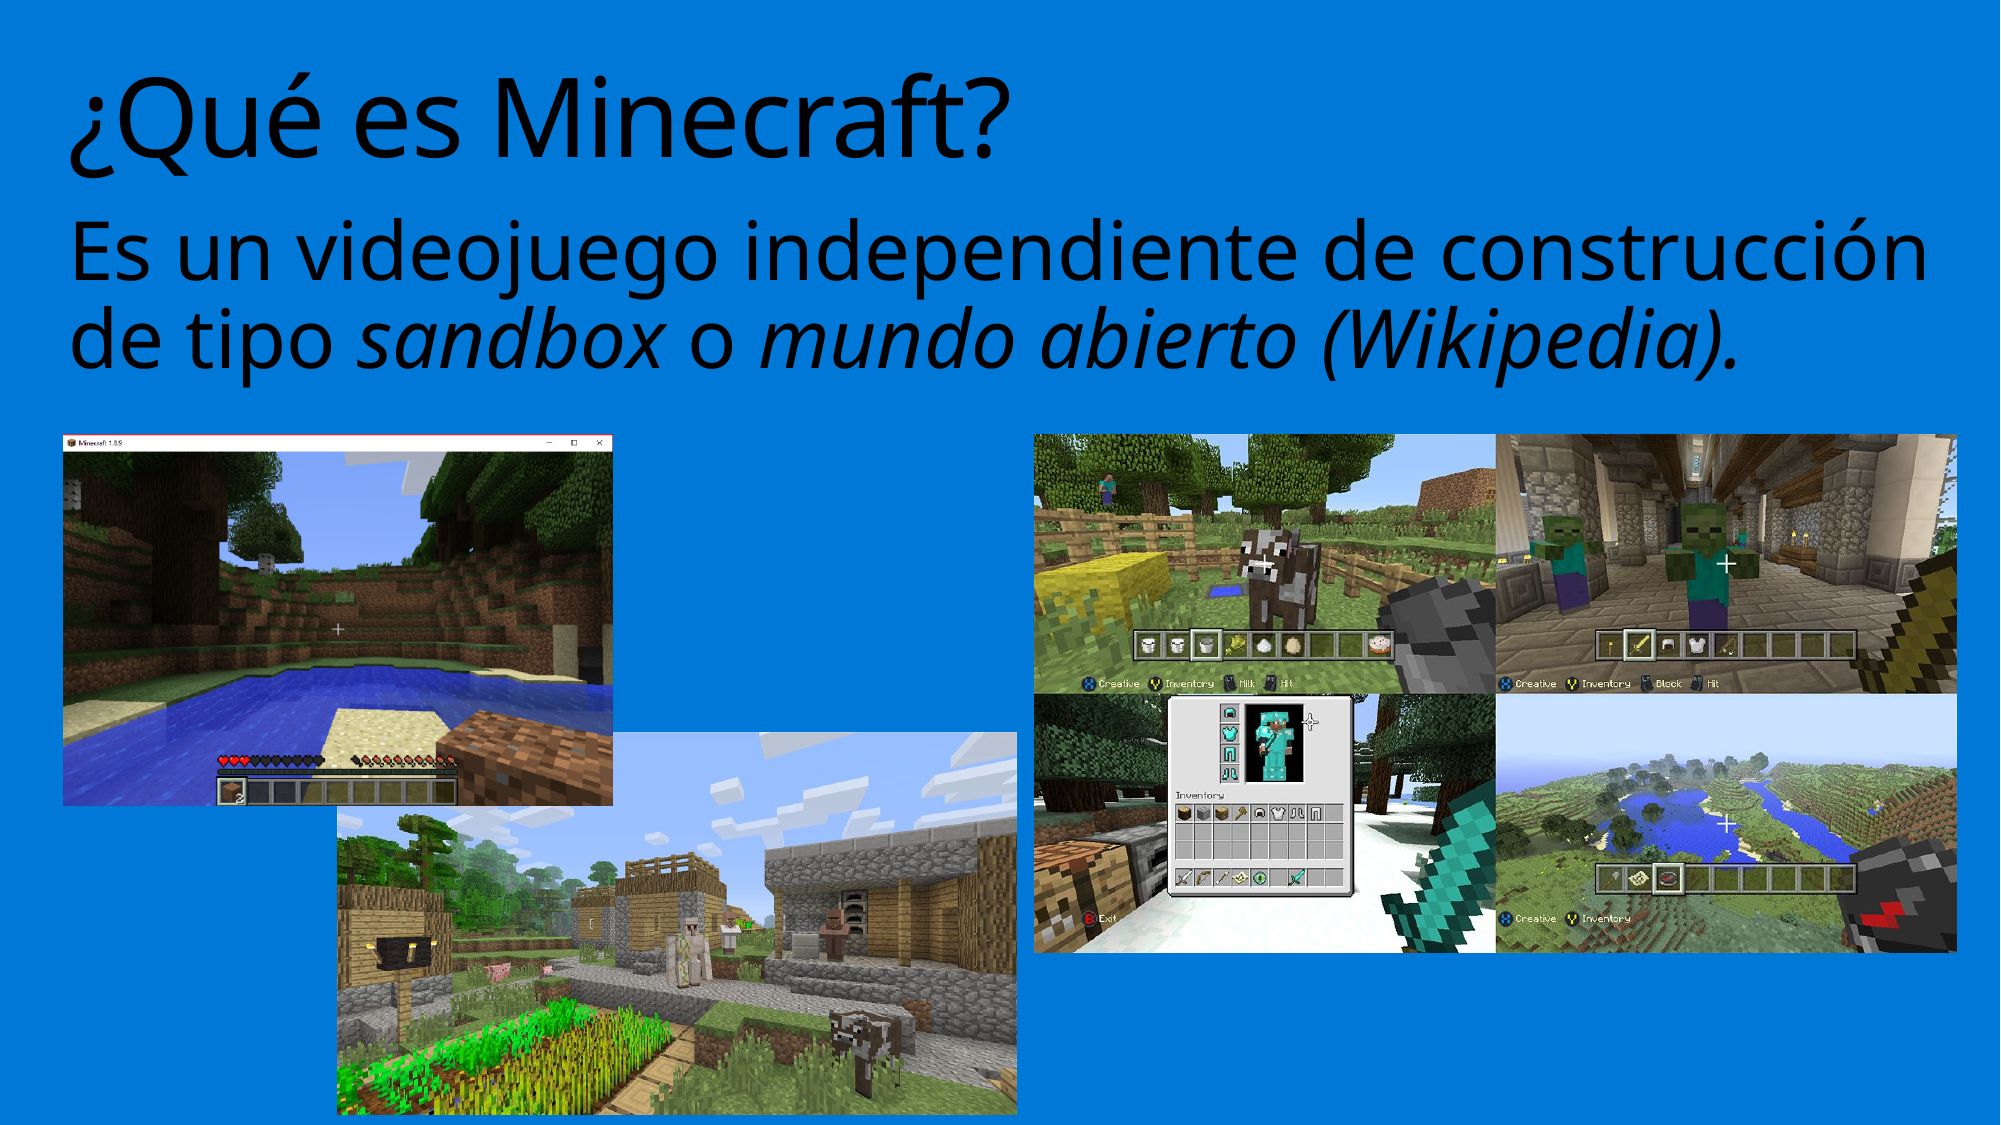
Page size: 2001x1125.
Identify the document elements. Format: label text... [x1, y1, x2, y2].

list Es un videojuego independiente de construcción de tipo sandbox o mundo abierto (Wikipedia). [44, 195, 1957, 404]
picture [62, 433, 1018, 1115]
title ¿Qué es Minecraft? [44, 47, 1957, 195]
picture [1034, 433, 1957, 953]
